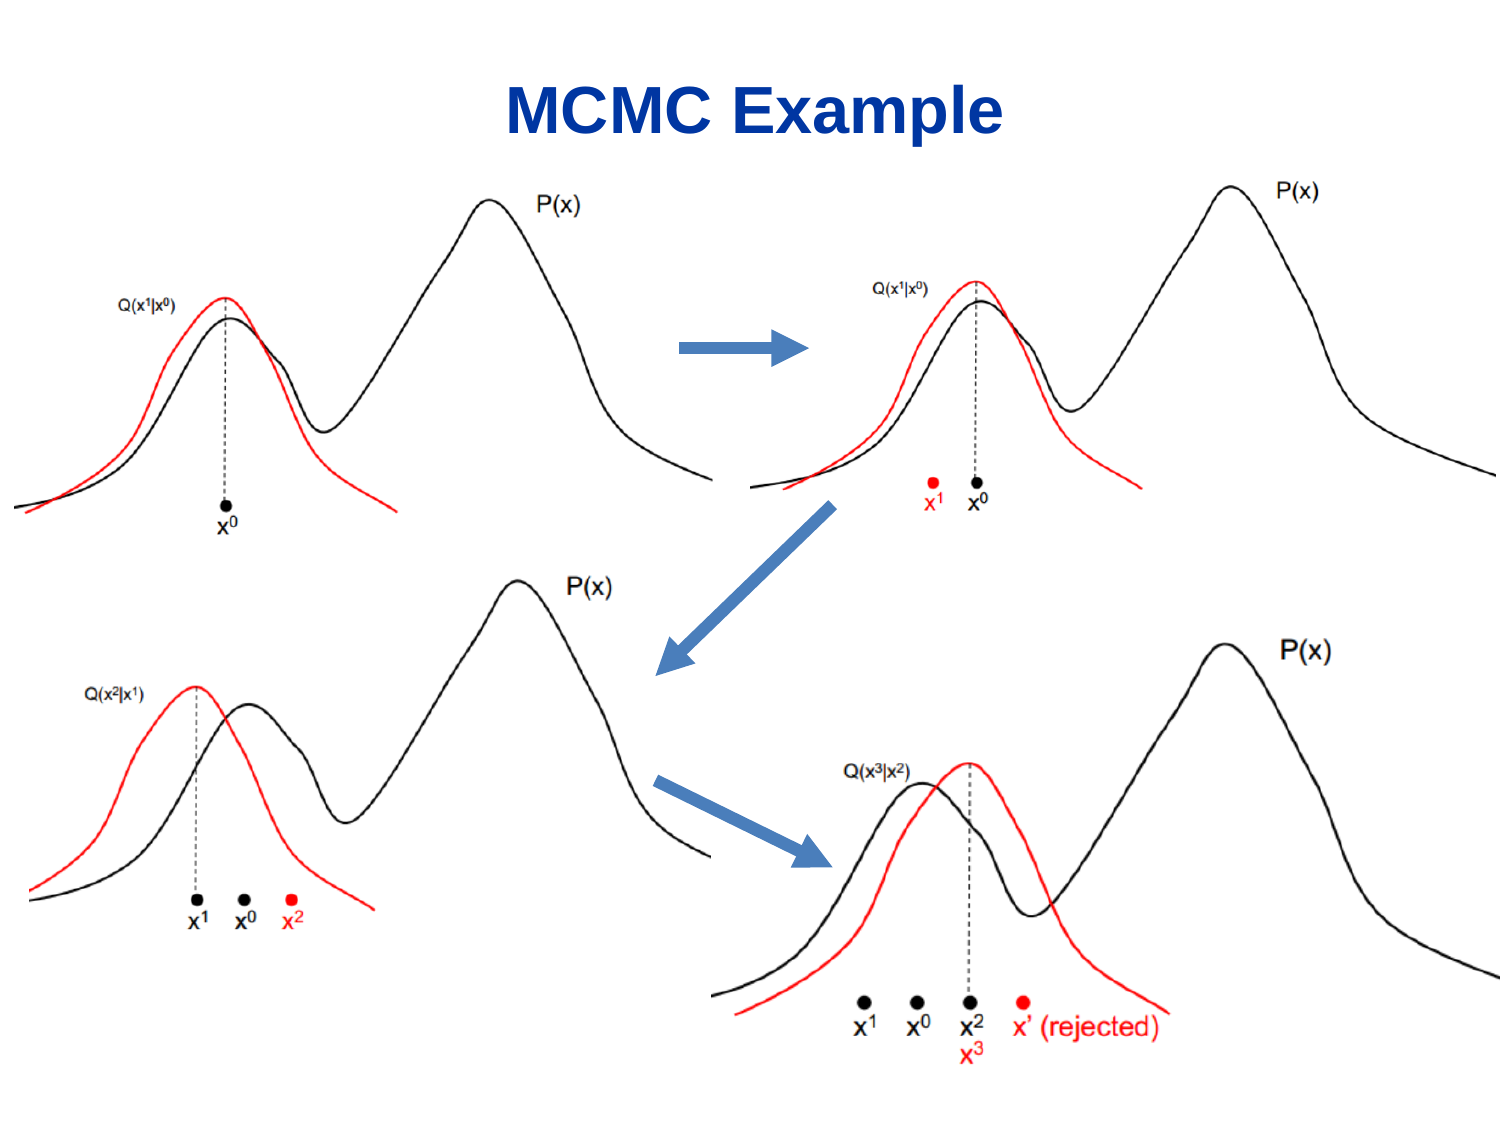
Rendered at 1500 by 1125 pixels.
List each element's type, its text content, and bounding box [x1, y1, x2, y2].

picture [2, 175, 721, 544]
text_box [655, 504, 833, 677]
list MCMC Example [52, 59, 1459, 138]
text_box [655, 780, 833, 868]
picture [29, 561, 1500, 1069]
picture [746, 172, 1500, 524]
